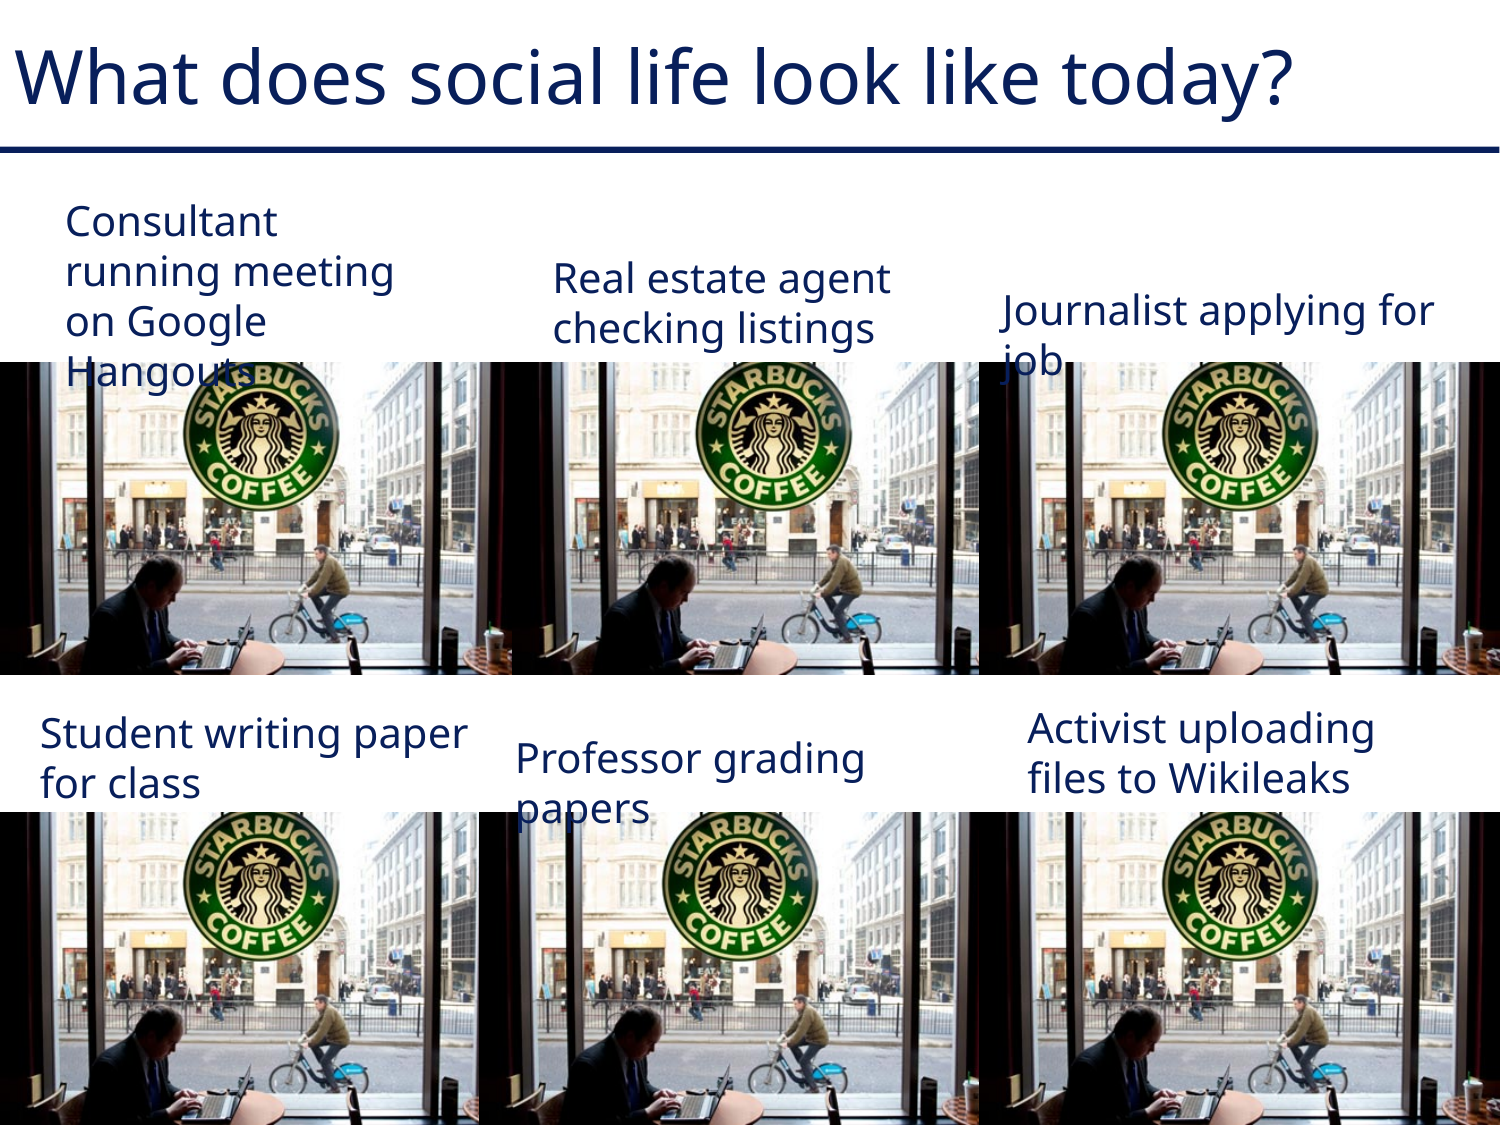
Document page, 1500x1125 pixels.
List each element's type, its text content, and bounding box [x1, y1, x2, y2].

text_box What does social life look like today? [0, 0, 1500, 150]
text_box Consultant running meeting on Google Hangouts [50, 187, 438, 360]
picture [0, 812, 1500, 1125]
text_box Real estate agent checking listings [537, 243, 1000, 359]
text_box Student writing paper for class [24, 699, 488, 810]
text_box Journalist applying for job [987, 276, 1500, 361]
picture [0, 362, 1500, 676]
text_box Activist uploading files to Wikileaks [1012, 693, 1475, 809]
text_box Professor grading papers [499, 724, 1000, 810]
